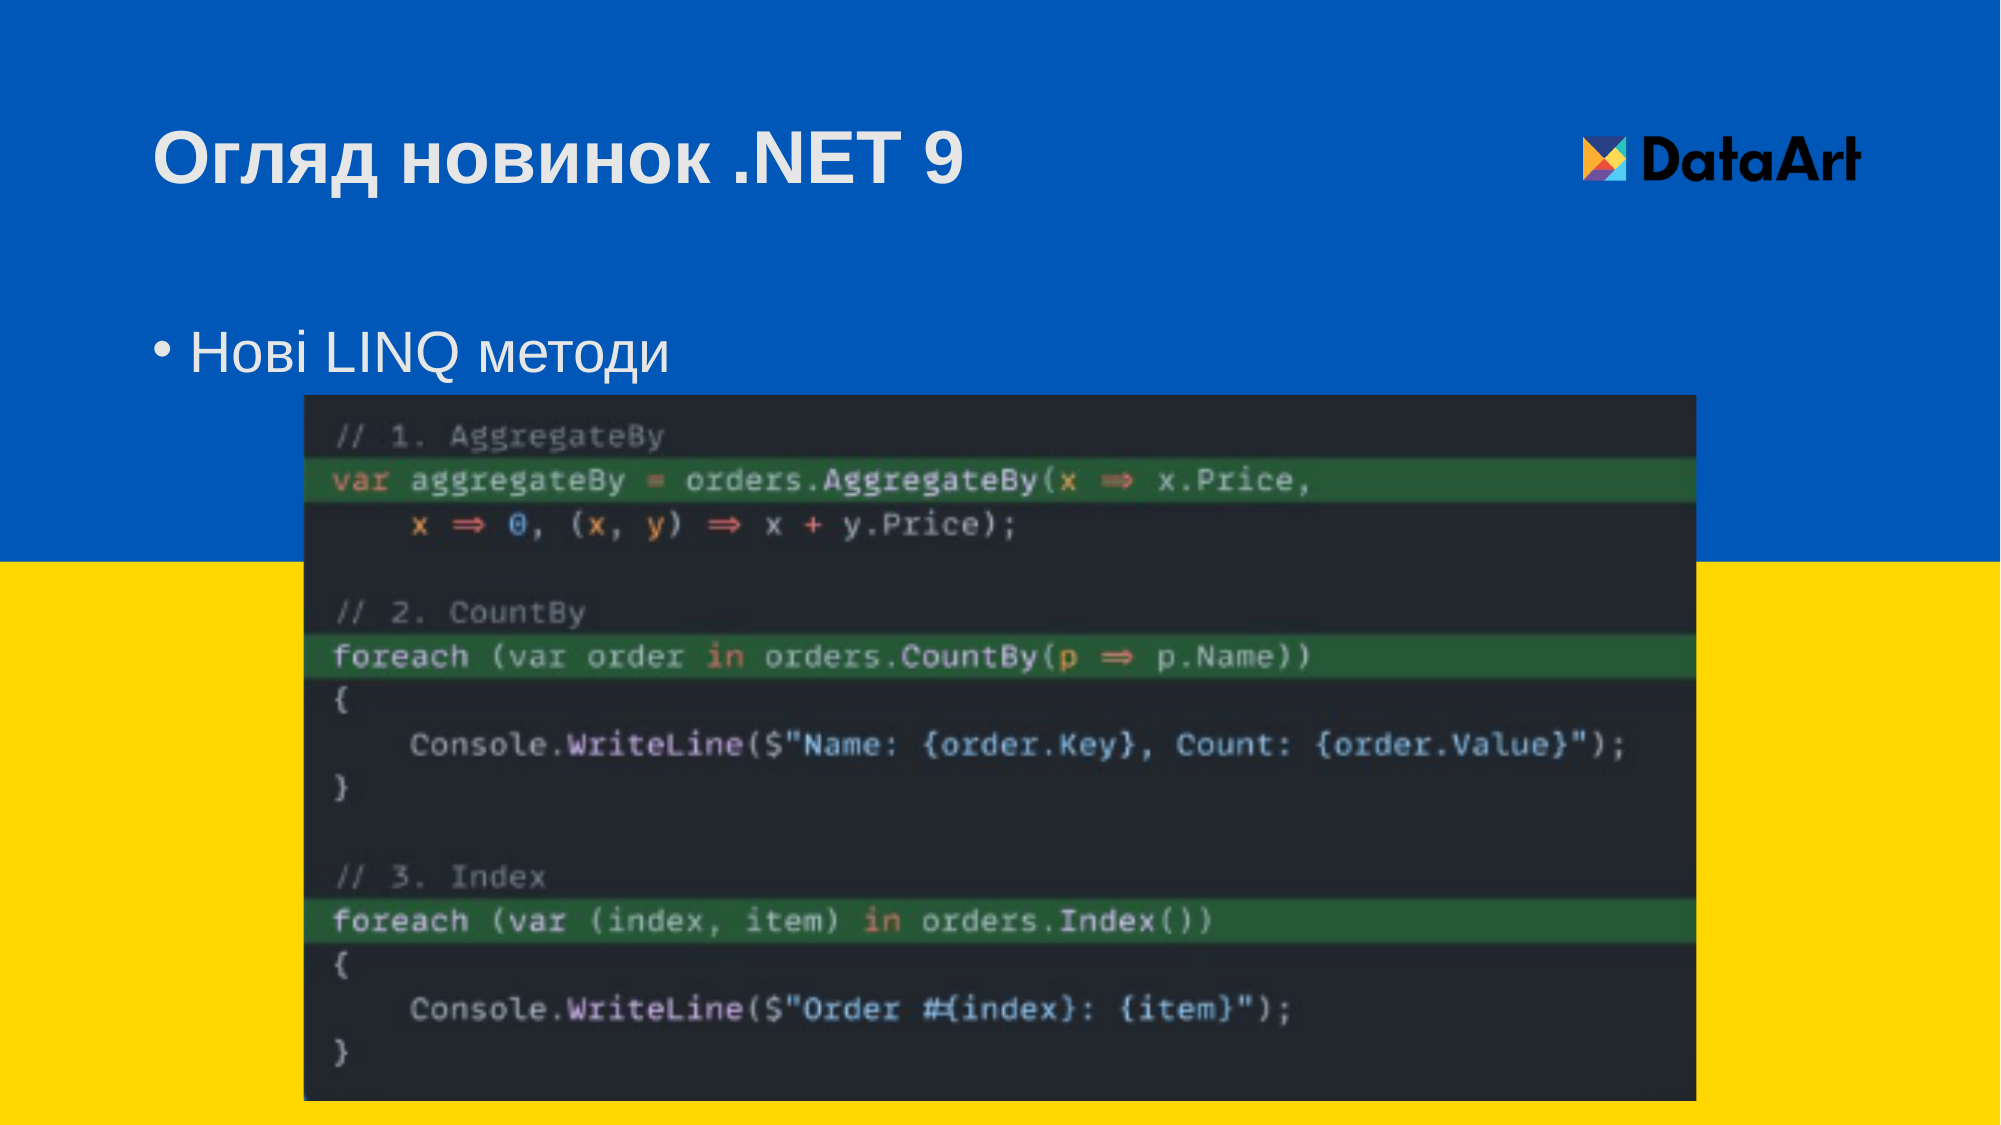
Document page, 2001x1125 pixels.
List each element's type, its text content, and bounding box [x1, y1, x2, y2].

list Нові LINQ методи [137, 299, 1863, 1014]
title Огляд новинок .NET 9 [137, 50, 1863, 268]
picture [0, 0, 2001, 1125]
